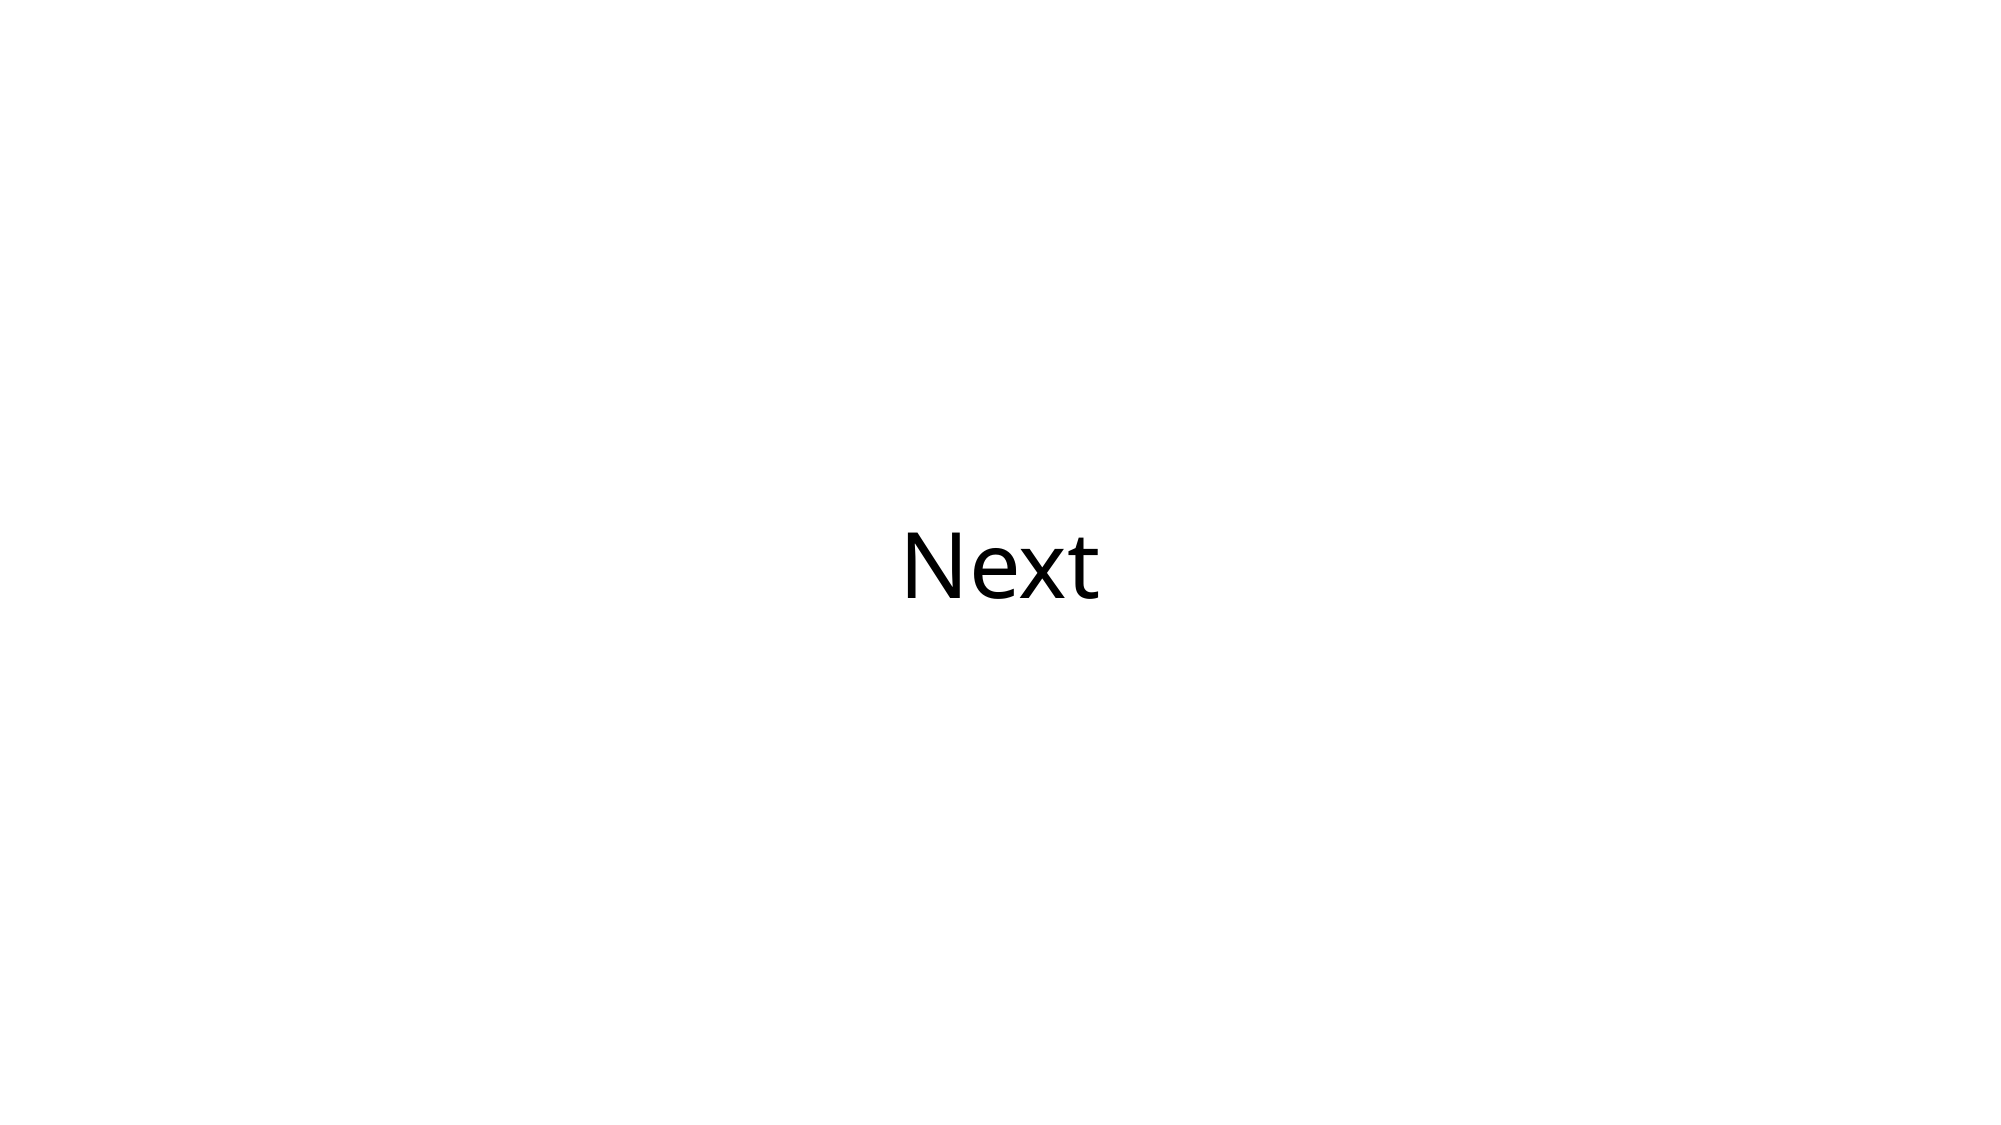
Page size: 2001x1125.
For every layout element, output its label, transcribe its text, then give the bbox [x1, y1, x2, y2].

text_box Next [715, 499, 1284, 624]
